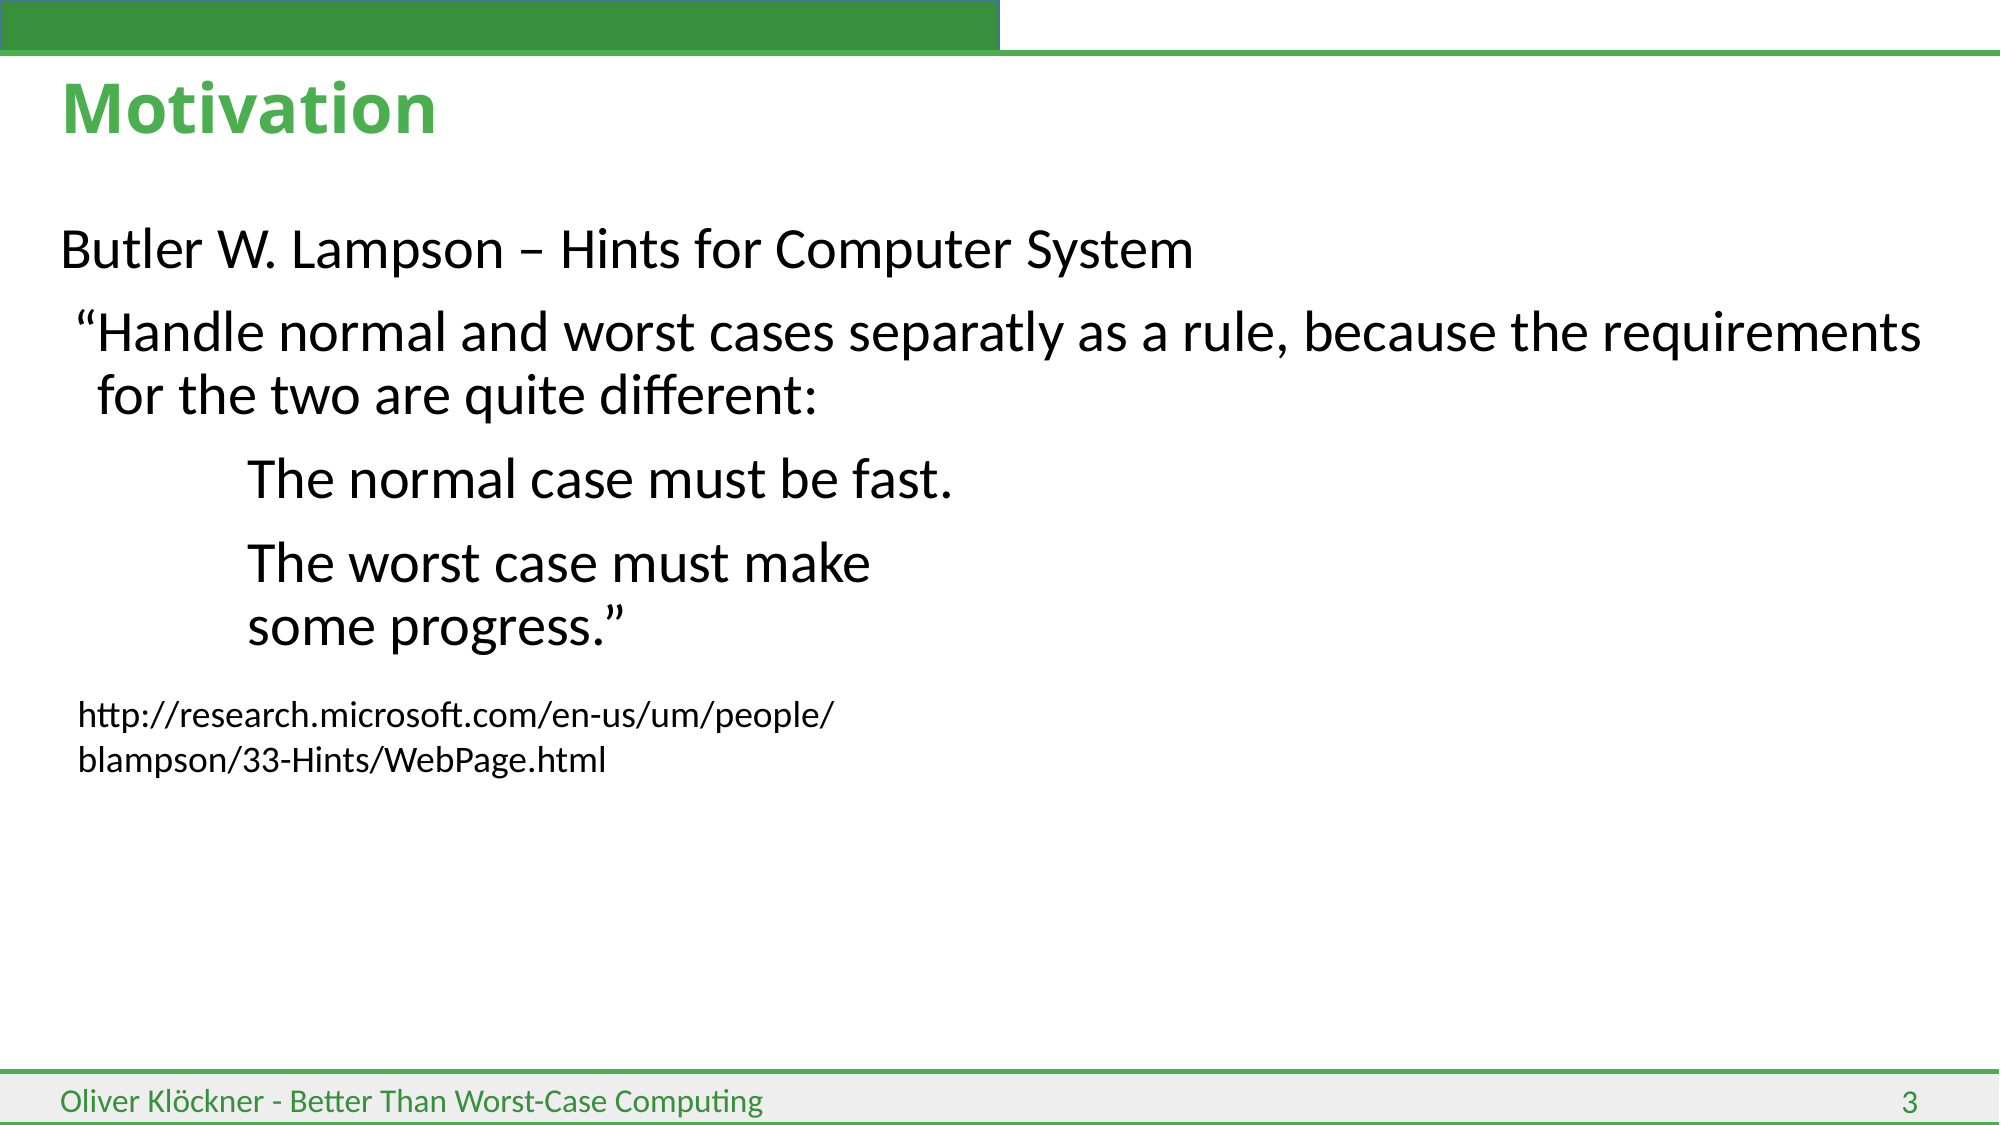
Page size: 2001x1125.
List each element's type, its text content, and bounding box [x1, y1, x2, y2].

text_box http://research.microsoft.com/en-us/um/people/ blampson/33-Hints/WebPage.html [62, 683, 851, 833]
footer Oliver Klöckner - Better Than Worst-Case Computing [45, 1071, 988, 1125]
slide_number 3 [1483, 1069, 1934, 1125]
list Butler W. Lampson – Hints for Computer System “Handle normal and worst cases separatly as a rule, because the requirements for the two are quite different: The normal case must be fast. The worst case must make some progress.” [45, 210, 1950, 1017]
title Motivation [45, 66, 1950, 157]
